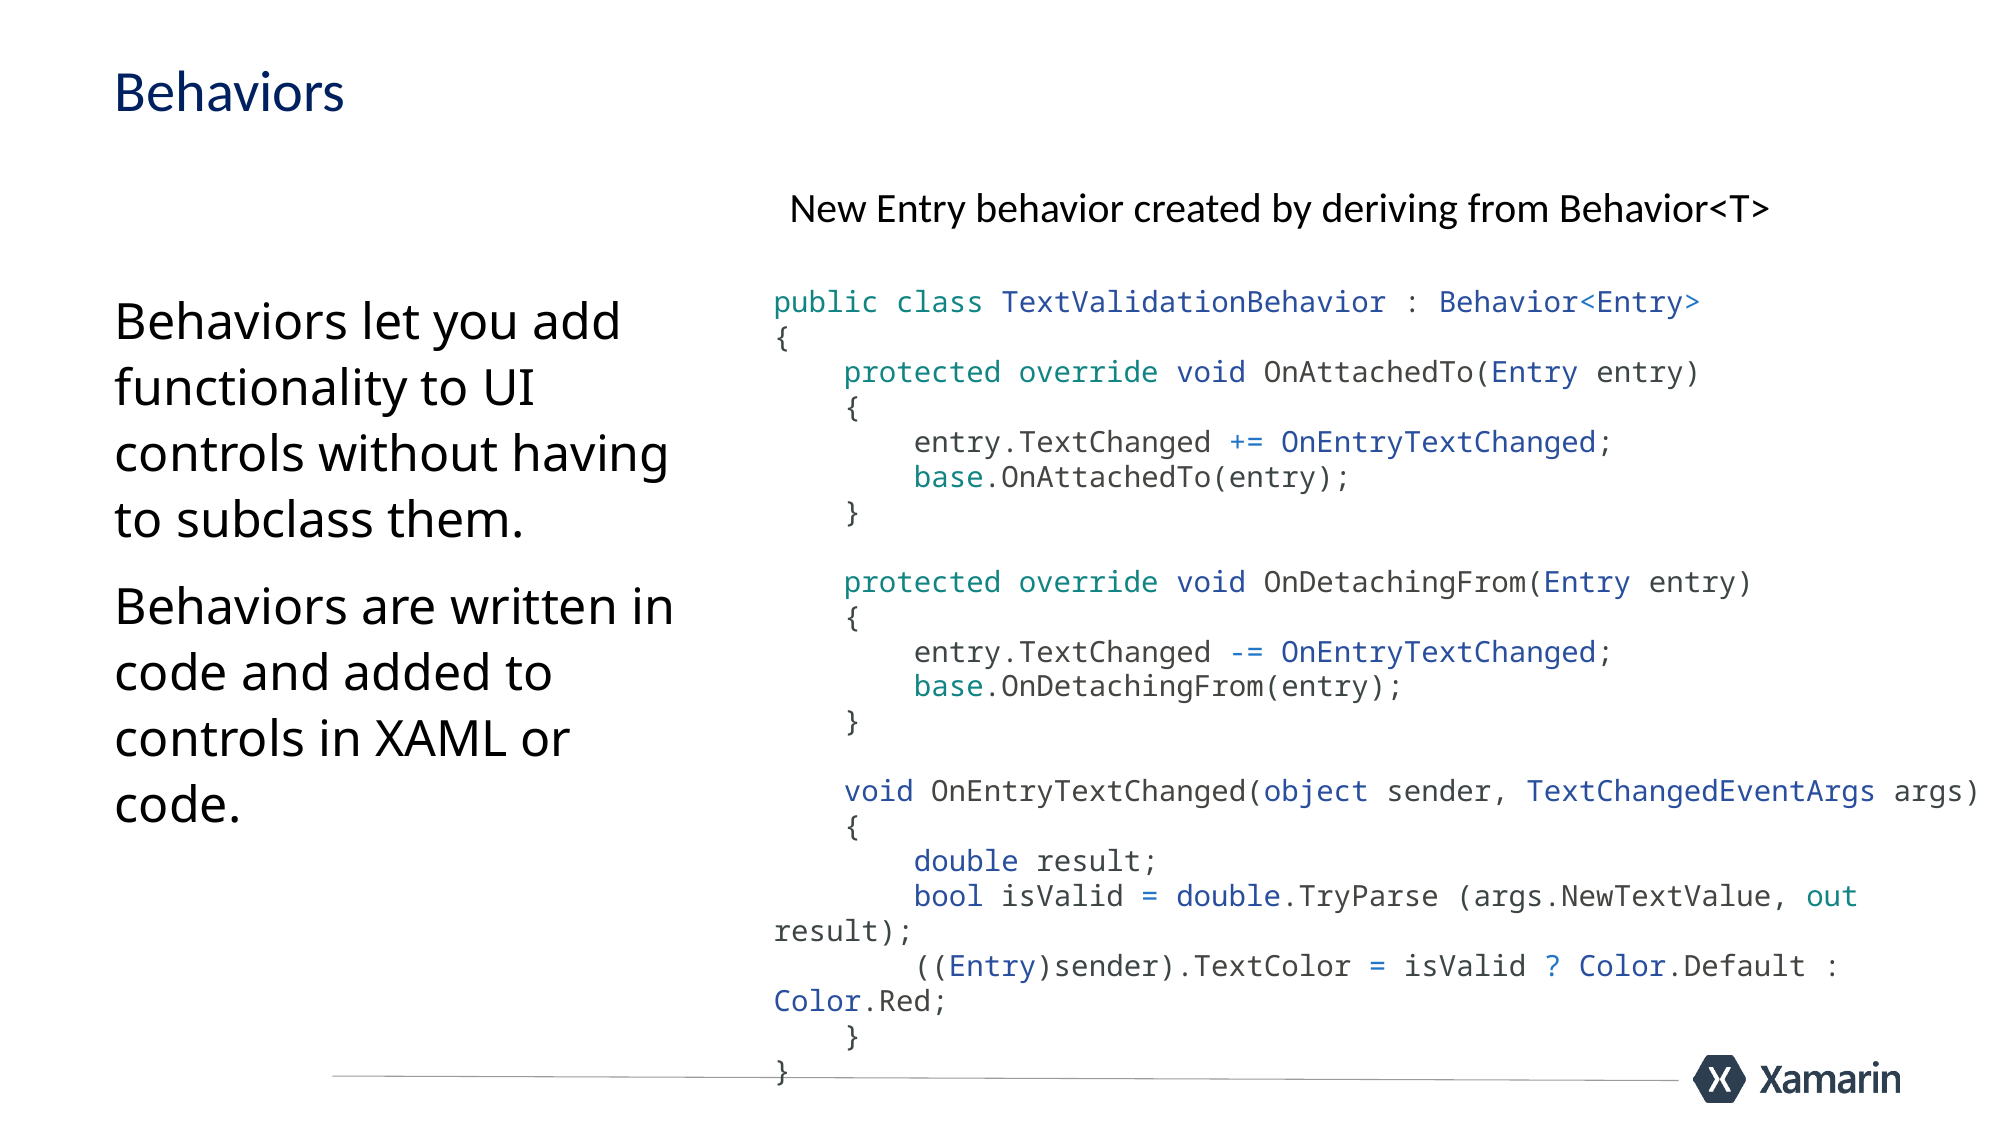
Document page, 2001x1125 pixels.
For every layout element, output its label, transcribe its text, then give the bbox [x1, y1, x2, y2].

text_box New Entry behavior created by deriving from Behavior<T> [774, 173, 1786, 238]
text_box public class TextValidationBehavior : Behavior<Entry> { protected override void OnAttachedTo(Entry entry) { entry.TextChanged += OnEntryTextChanged; base.OnAttachedTo(entry); } protected override void OnDetachingFrom(Entry entry) { entry.TextChanged -= OnEntryTextChanged; base.OnDetachingFrom(entry); } void OnEntryTextChanged(object sender, TextChangedEventArgs args) { double result; bool isValid = double.TryParse (args.NewTextValue, out result); ((Entry)sender).TextColor = isValid ? Color.Default : Color.Red; } } [758, 275, 2000, 1095]
list Behaviors let you add functionality to UI controls without having to subclass them. Behaviors are written in code and added to controls in XAML or code. [99, 275, 718, 925]
title Behaviors [99, 49, 1900, 136]
picture [1693, 1095, 1900, 1103]
